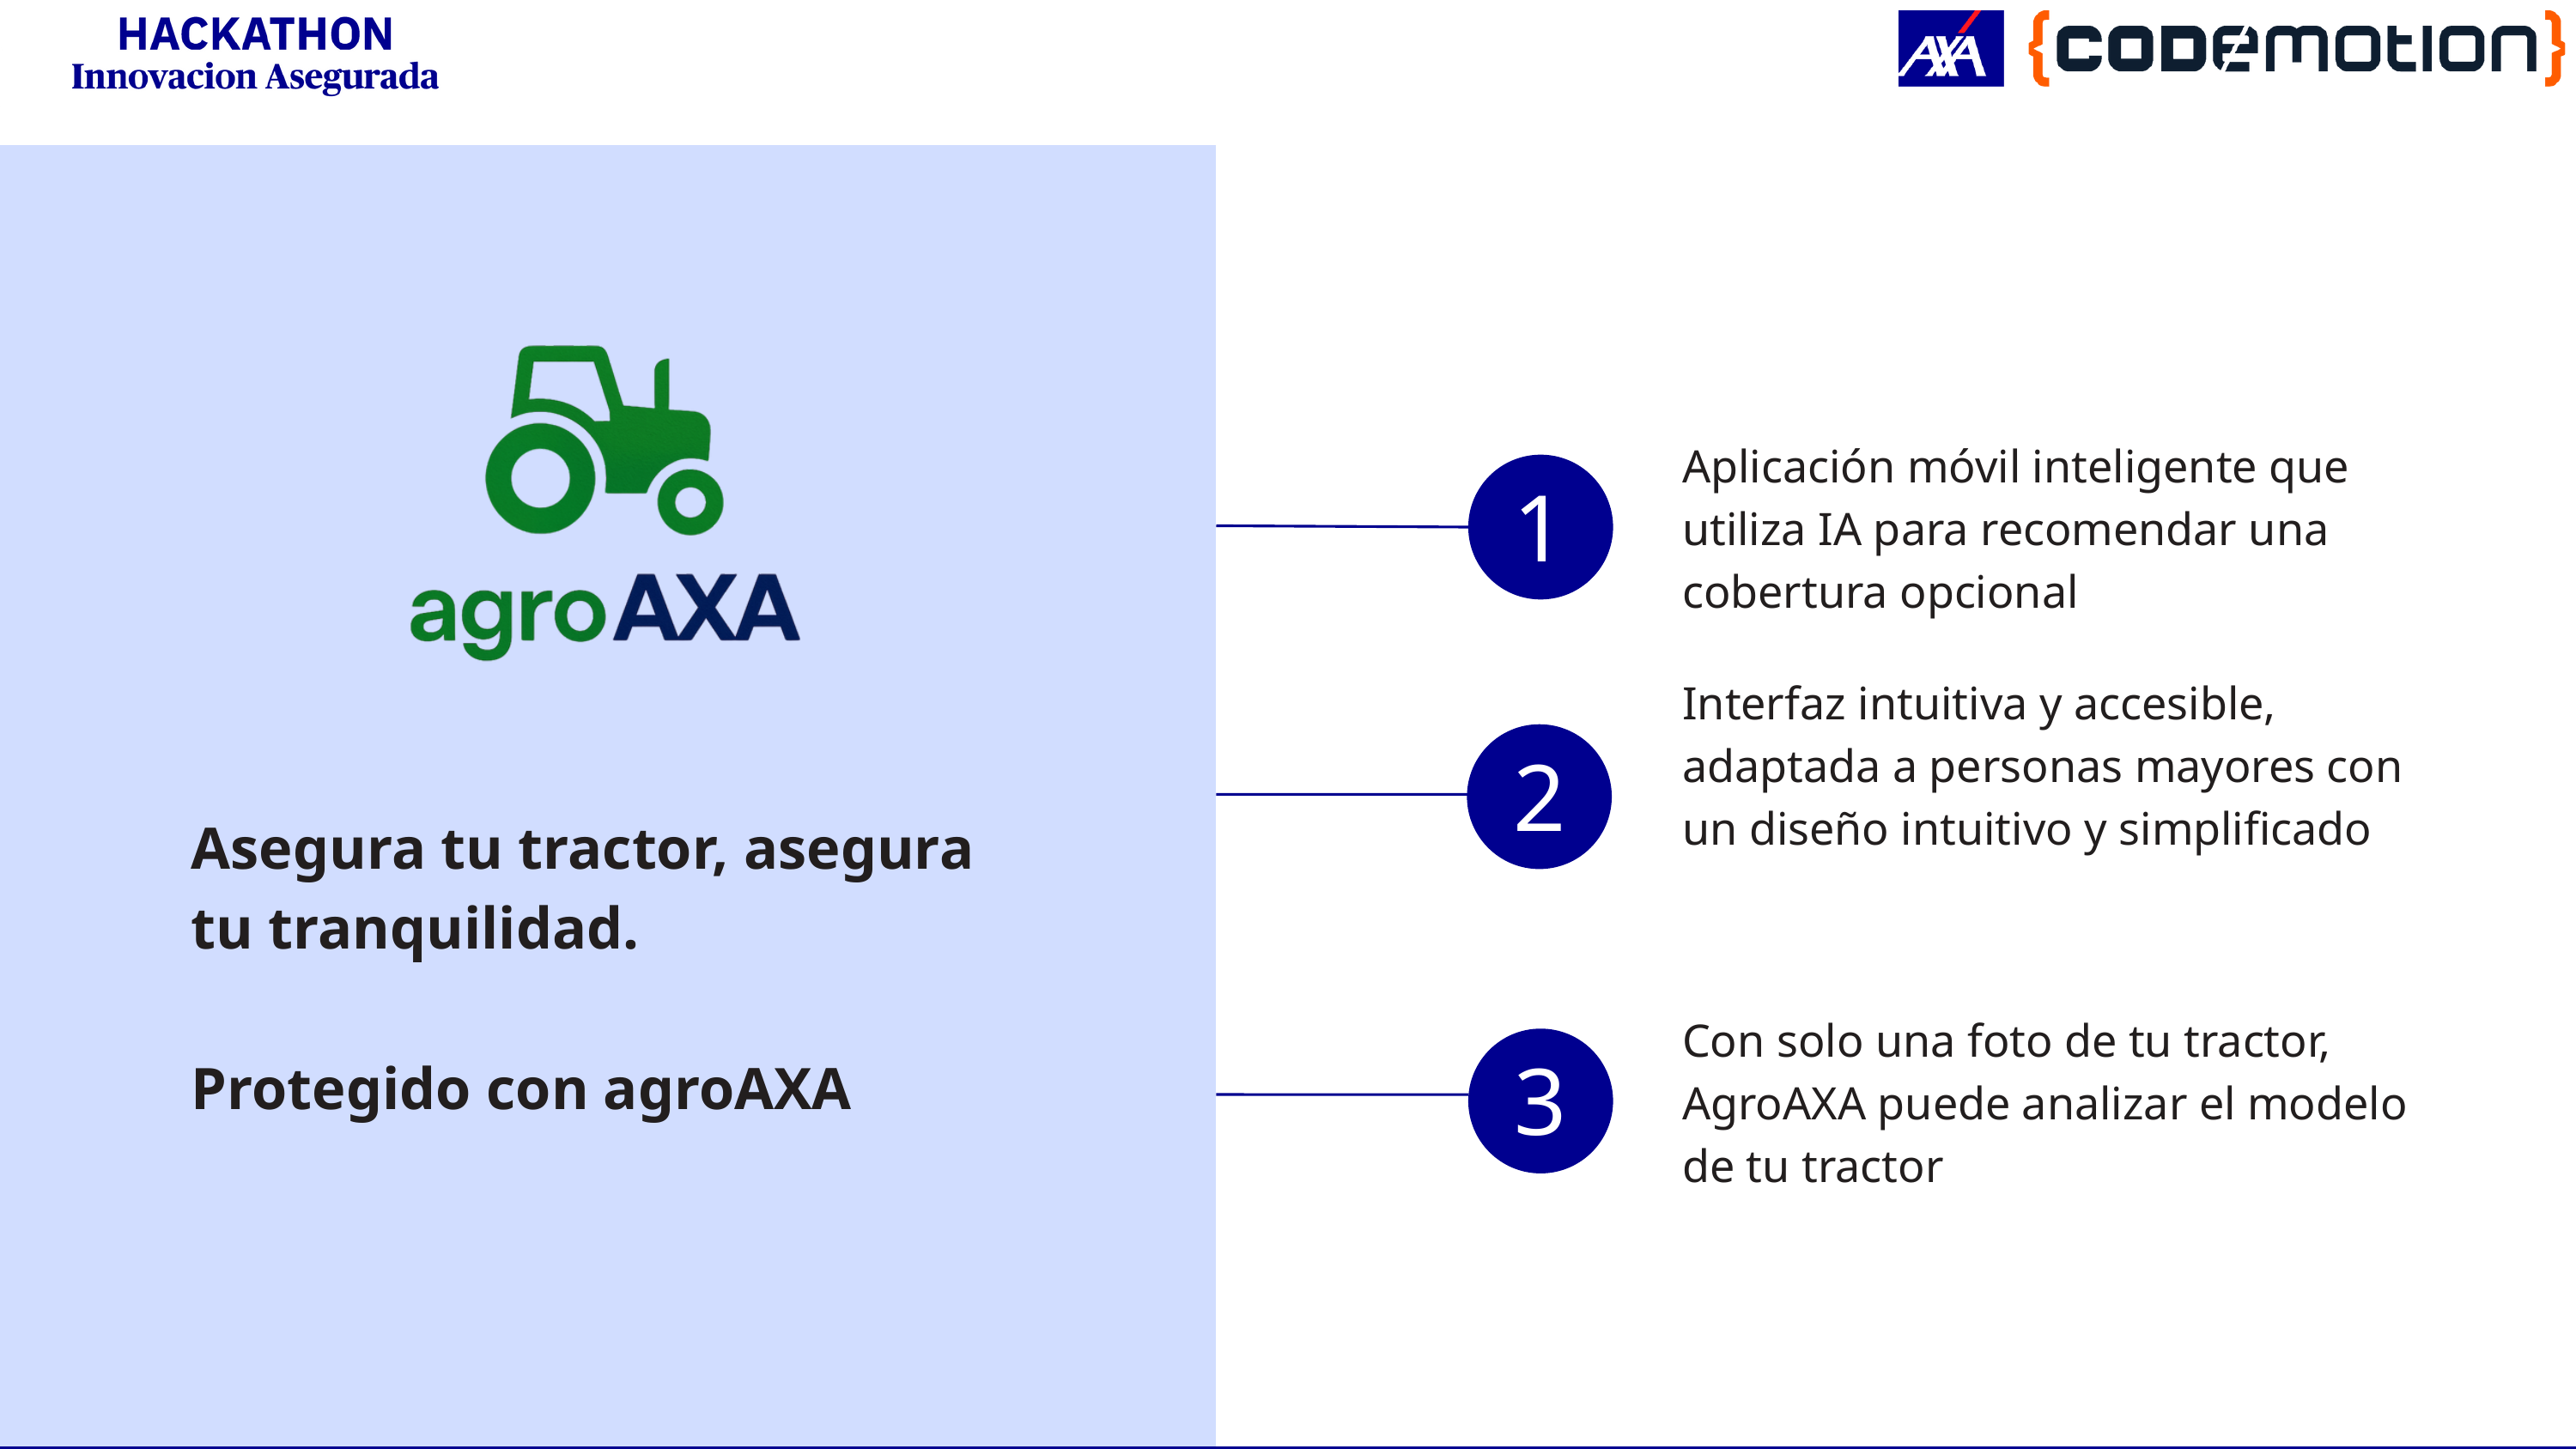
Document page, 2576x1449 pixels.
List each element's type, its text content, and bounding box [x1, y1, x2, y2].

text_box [1467, 724, 1613, 870]
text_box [1467, 1028, 1613, 1174]
text_box [1899, 10, 2004, 87]
text_box Con solo una foto de tu tractor, AgroAXA puede analizar el modelo de tu tractor [1682, 1003, 2457, 1191]
text_box Interfaz intuitiva y accesible, adaptada a personas mayores con un diseño intuitivo y simplificado [1682, 665, 2457, 854]
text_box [1467, 454, 1613, 600]
text_box [0, 10, 510, 107]
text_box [0, 1446, 2576, 1449]
text_box [2028, 10, 2566, 87]
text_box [0, 144, 1217, 1446]
text_box Aplicación móvil inteligente que utiliza IA para recomendar una cobertura opcional [1682, 429, 2376, 617]
